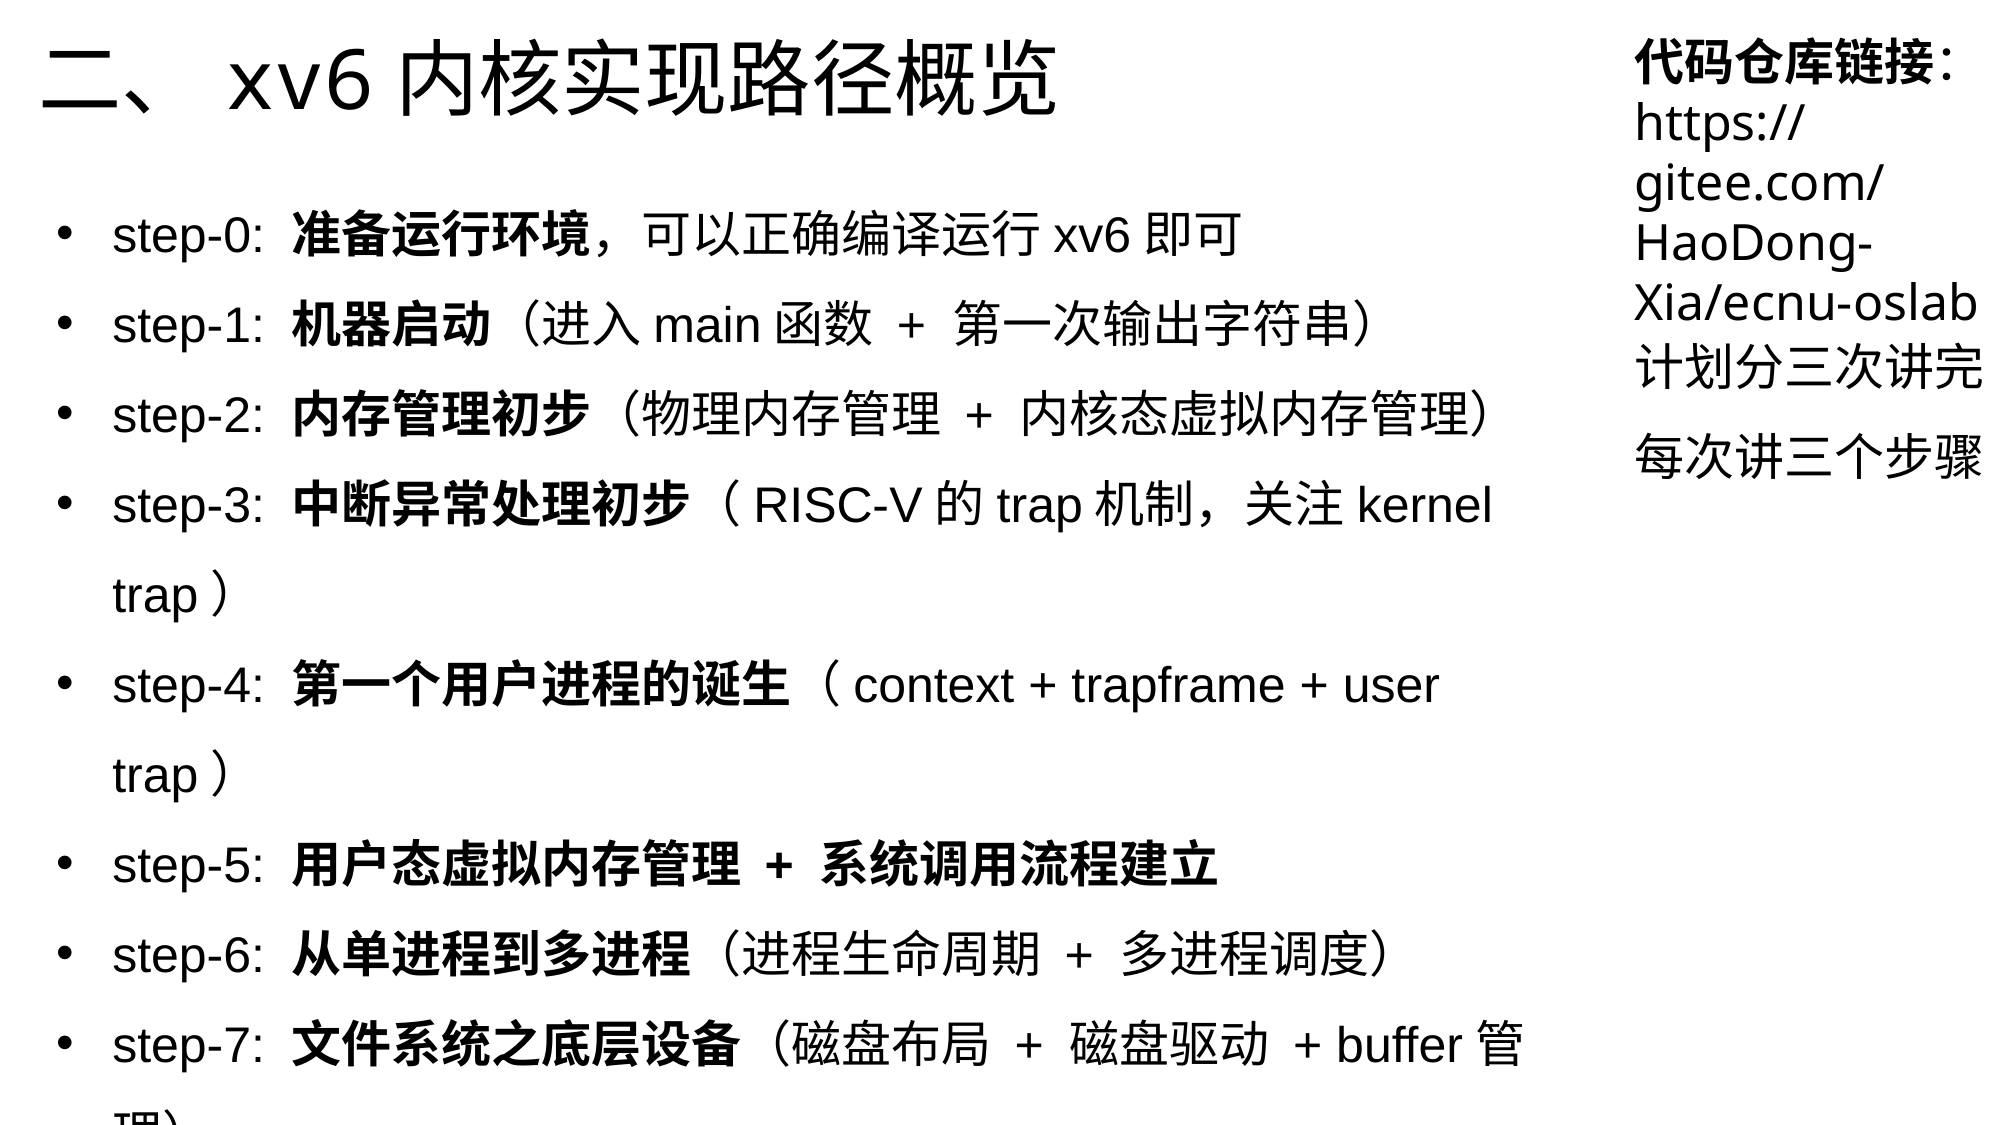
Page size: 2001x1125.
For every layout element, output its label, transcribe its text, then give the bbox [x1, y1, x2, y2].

text_box step-0: 准备运行环境，可以正确编译运行xv6即可 step-1: 机器启动（进入main函数 + 第一次输出字符串） step-2: 内存管理初步（物理内存管理 + 内核态虚拟内存管理） step-3: 中断异常处理初步（RISC-V的trap机制，关注kernel trap） step-4: 第一个用户进程的诞生（context + trapframe + user trap） step-5: 用户态虚拟内存管理 + 系统调用流程建立 step-6: 从单进程到多进程（进程生命周期 + 多进程调度） step-7: 文件系统之底层设备（磁盘布局 + 磁盘驱动 + buffer管理） step-8: 文件系统之中层抽象（inode + directory + path） Step-9: 文件系统之上层接口（file + fs_syscall + 与进程的融合） [41, 164, 1610, 1125]
text_box 代码仓库链接：https://gitee.com/HaoDong-Xia/ecnu-oslab [1619, 23, 2000, 298]
text_box 计划分三次讲完每次讲三个步骤 [1619, 298, 2000, 493]
title 二、xv6内核实现路径概览 [23, 2, 1120, 134]
